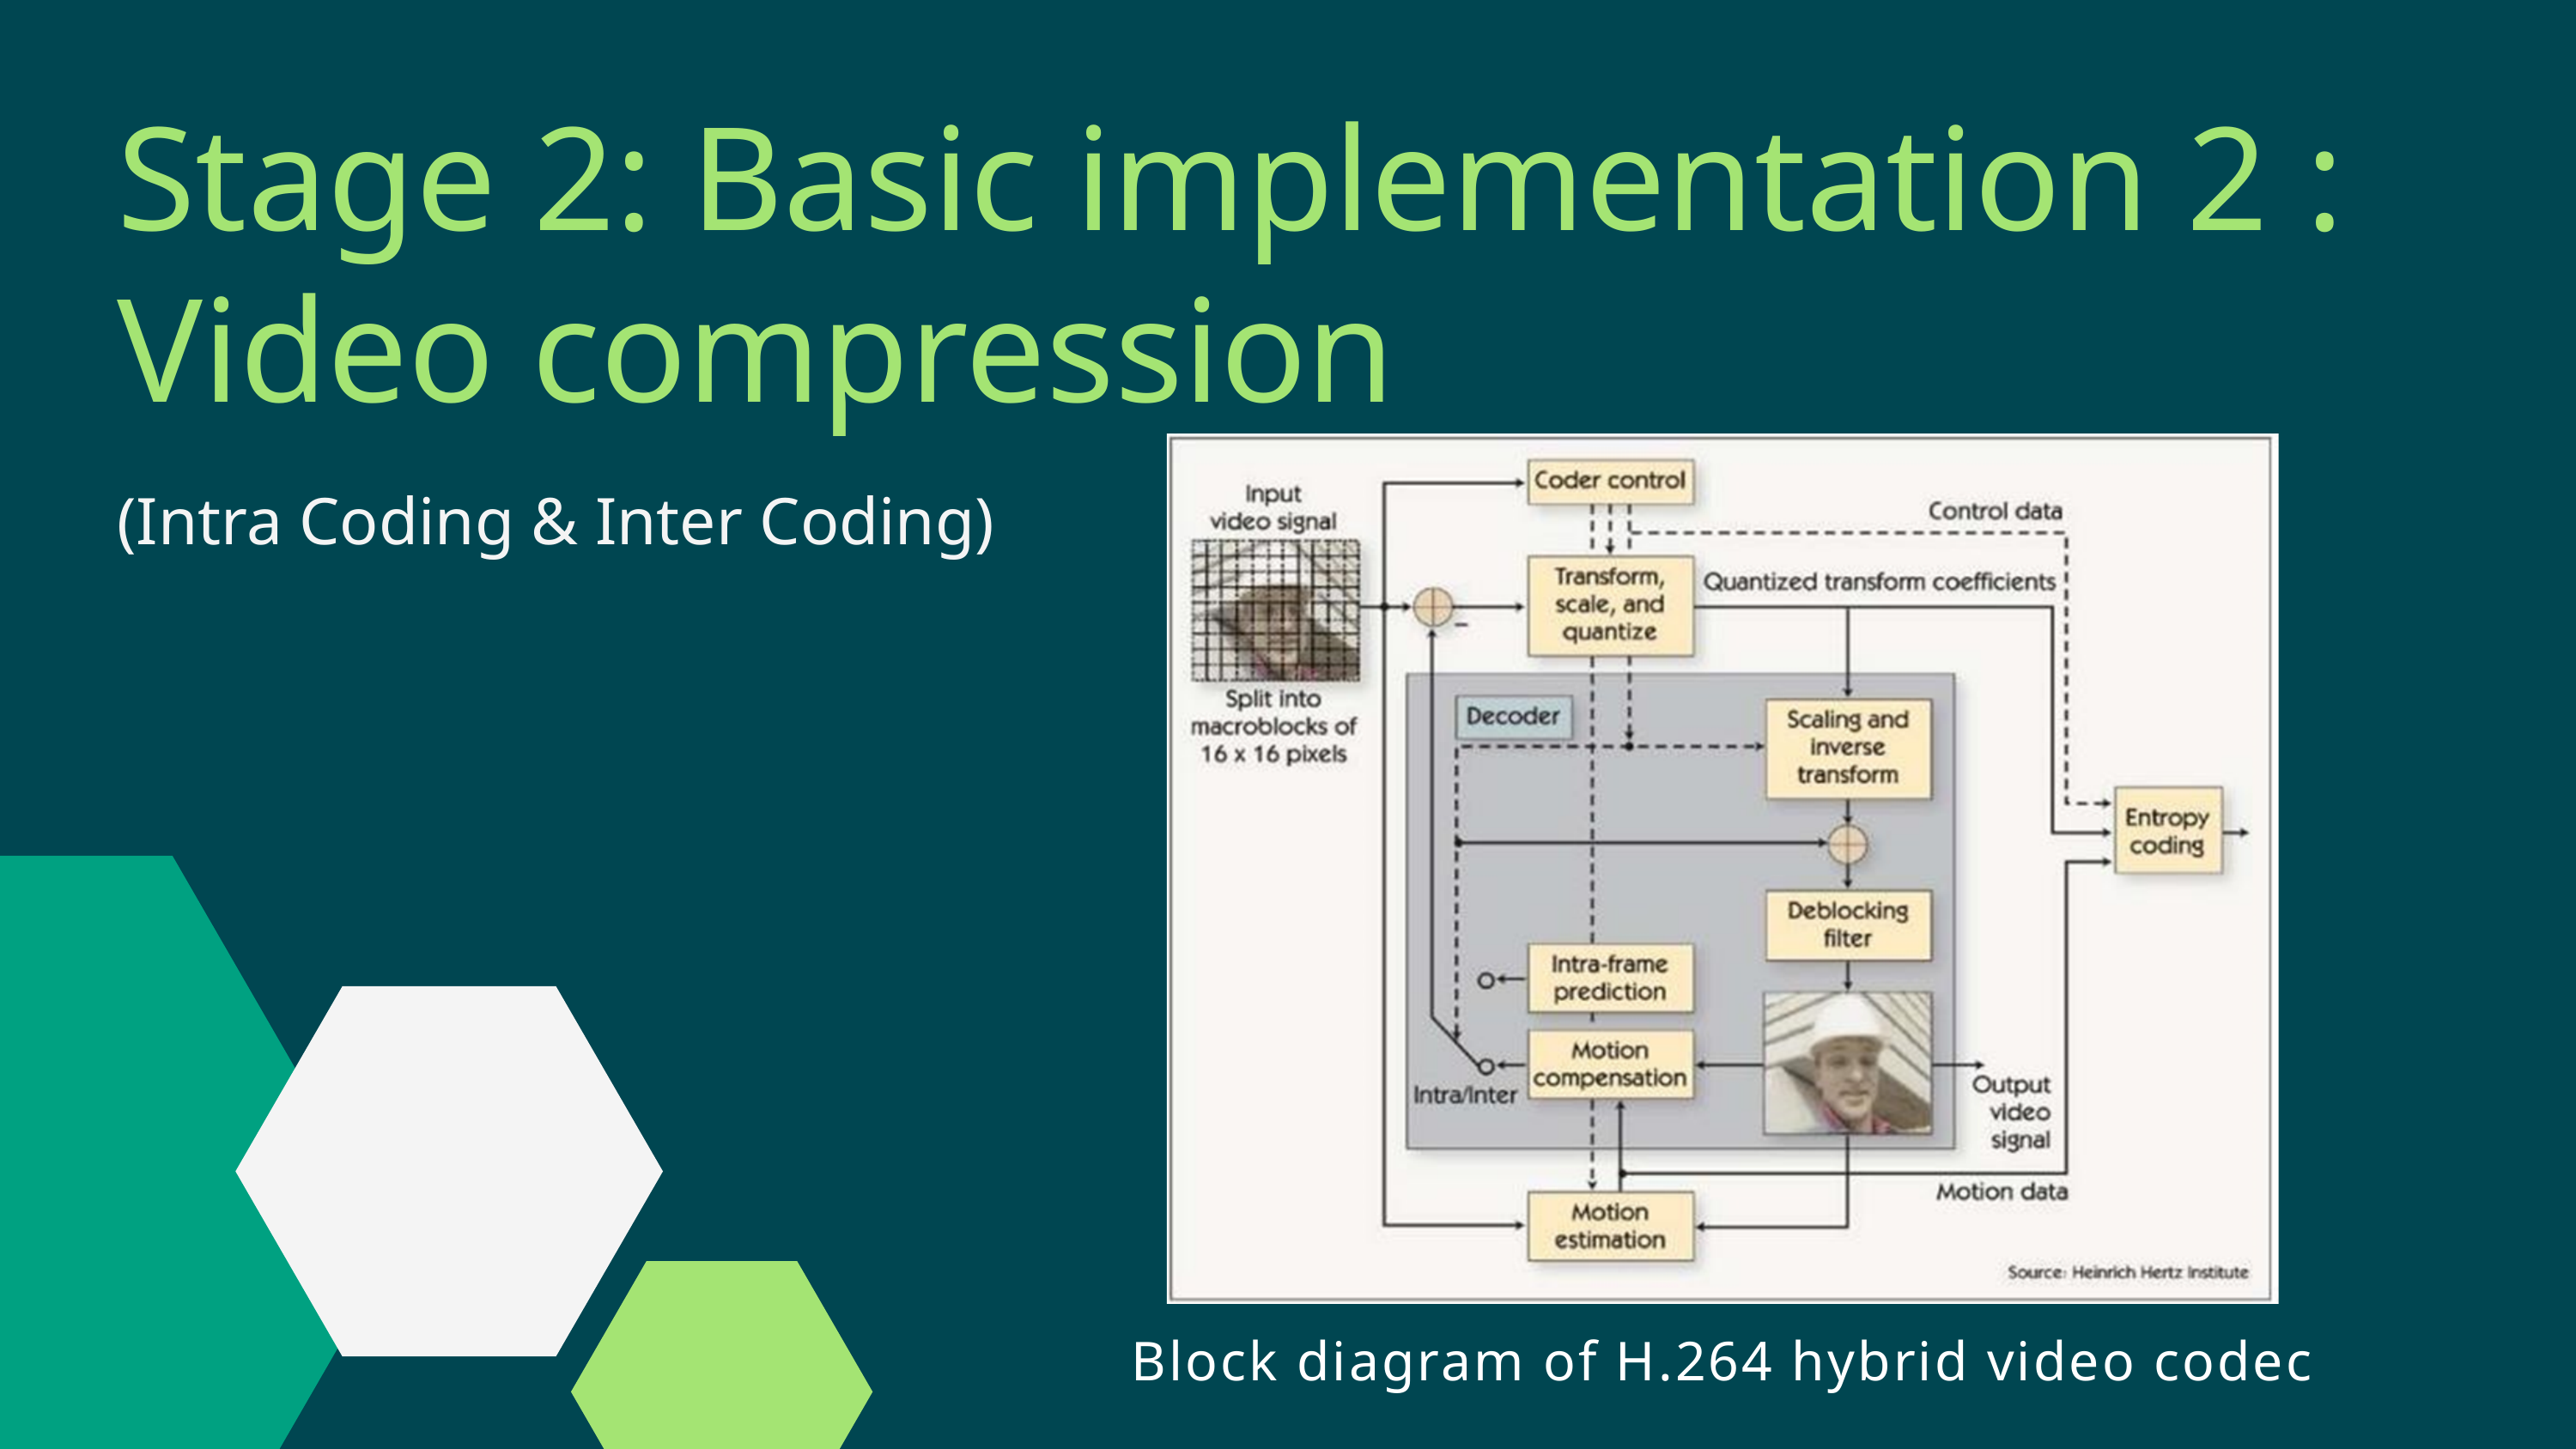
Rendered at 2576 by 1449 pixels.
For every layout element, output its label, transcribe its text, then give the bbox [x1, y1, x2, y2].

text_box [1166, 567, 2279, 1304]
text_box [570, 1260, 873, 1449]
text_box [117, 88, 2459, 558]
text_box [234, 985, 664, 1357]
text_box Block diagram of H.264 hybrid video codec [1126, 1321, 2319, 1391]
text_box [0, 855, 398, 1449]
